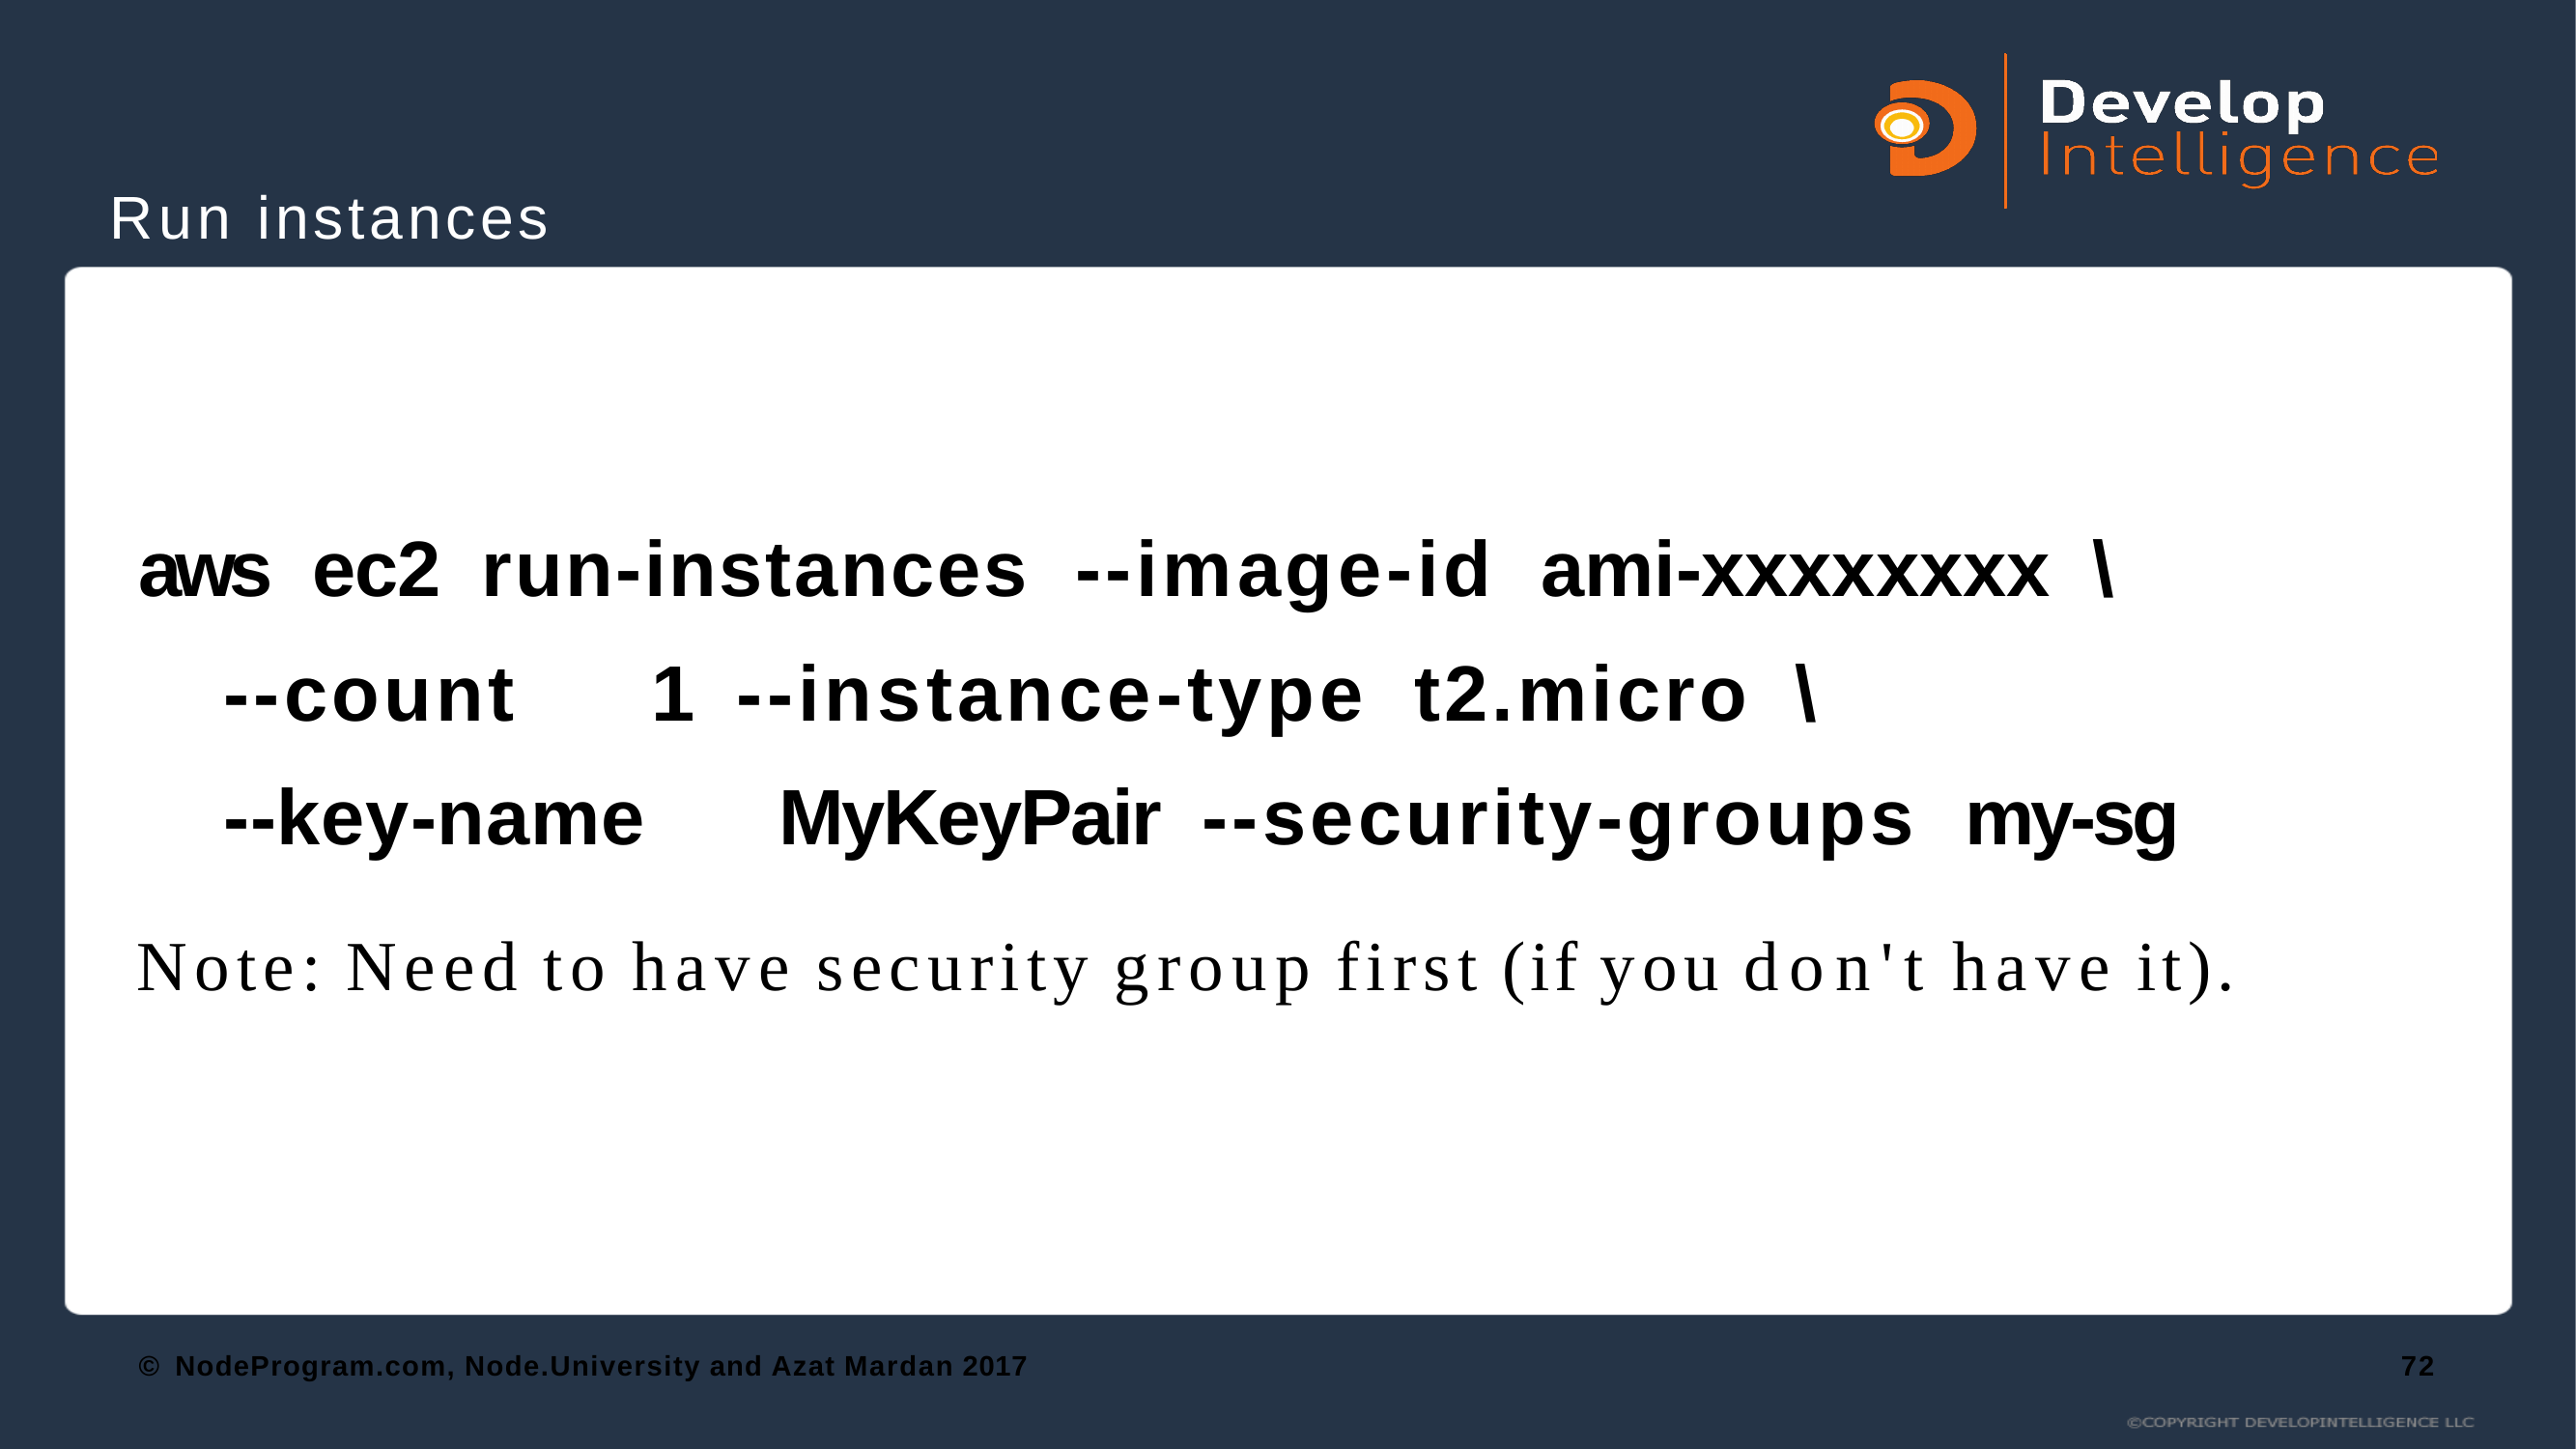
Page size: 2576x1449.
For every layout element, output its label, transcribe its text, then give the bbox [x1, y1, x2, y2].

text_box aws ec2 run-instances --image-id ami-xxxxxxxx \ --count 1 --instance-type t2.micro \ --key-name MyKeyPair --security-groups my-sg Note: Need to have security group first (if you don't have it). [134, 486, 2252, 1006]
text_box 72 [2396, 1347, 2442, 1382]
picture [0, 0, 2576, 1449]
title Run instances (really launch or create instances) [107, 86, 2419, 415]
footer © NodeProgram.com, Node.University and Azat Mardan 2017 [136, 1347, 1034, 1449]
